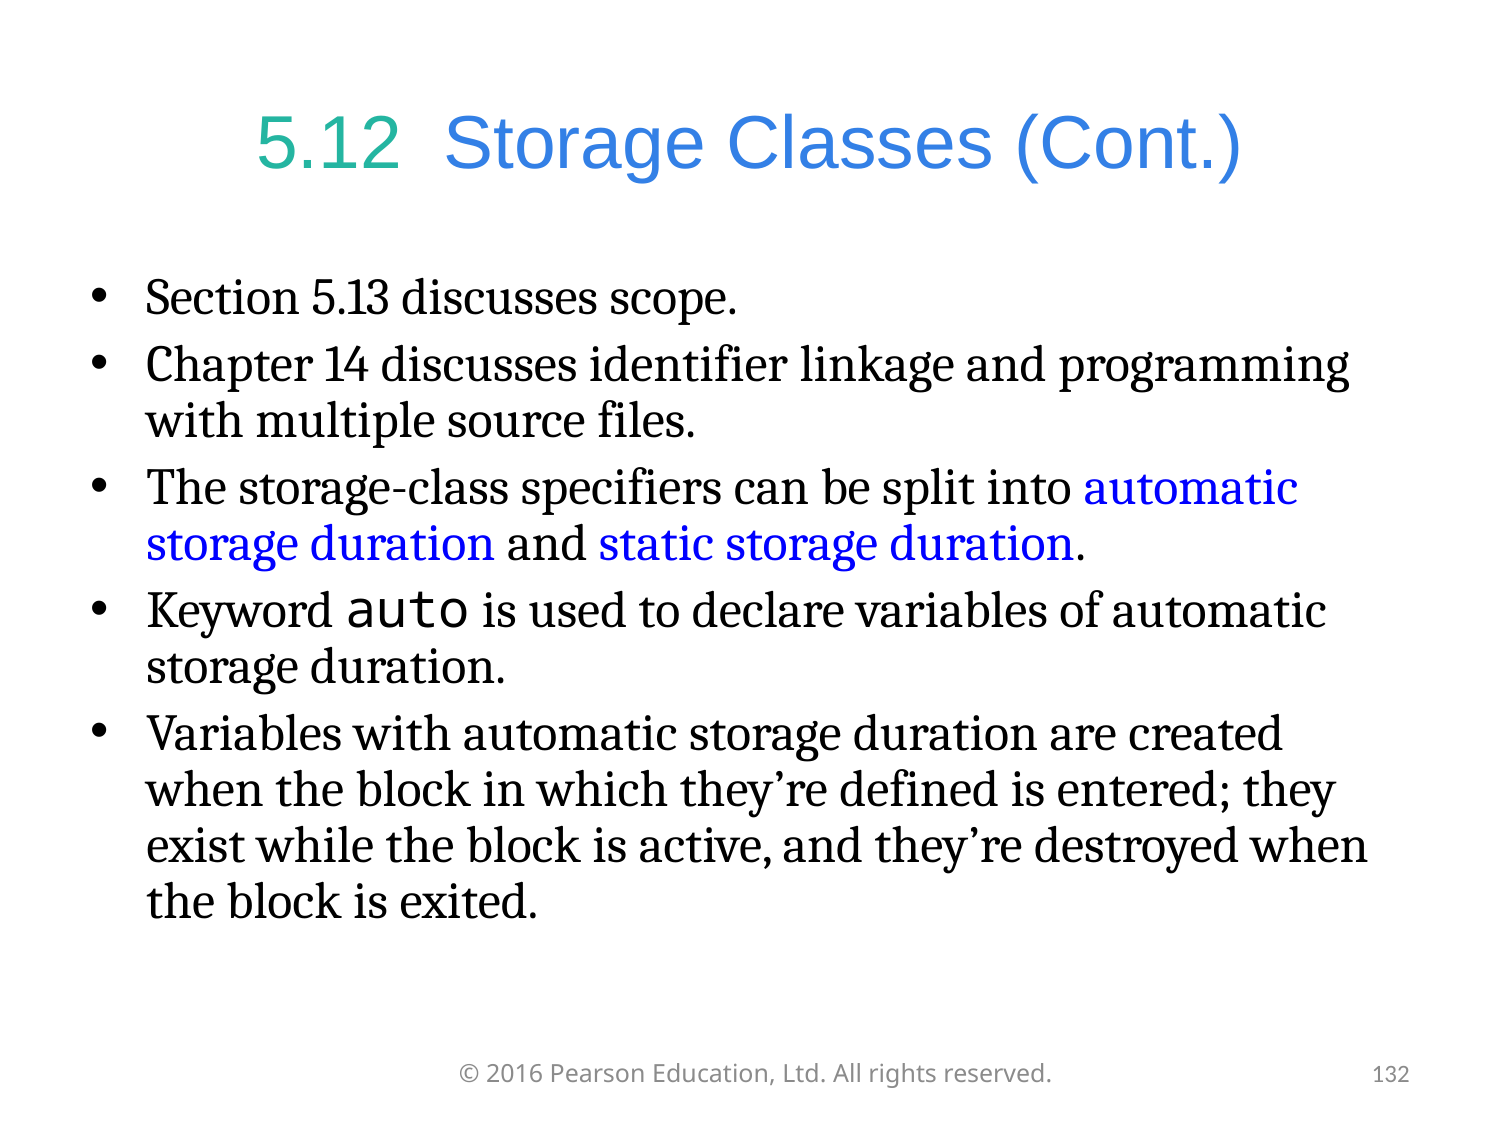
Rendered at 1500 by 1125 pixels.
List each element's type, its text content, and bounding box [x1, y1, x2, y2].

slide_number 132 [1074, 1042, 1425, 1103]
footer © 2016 Pearson Education, Ltd. All rights reserved. [362, 1042, 1074, 1103]
title 5.12 Storage Classes (Cont.) [75, 45, 1425, 233]
list Section 5.13 discusses scope. Chapter 14 discusses identifier linkage and programming with multiple source files. The storage-class specifiers can be split into automatic storage duration and static storage duration. Keyword auto is used to declare variables of automatic storage duration. Variables with automatic storage duration are created when the block in which they’re defined is entered; they exist while the block is active, and they’re destroyed when the block is exited. [75, 262, 1425, 1005]
